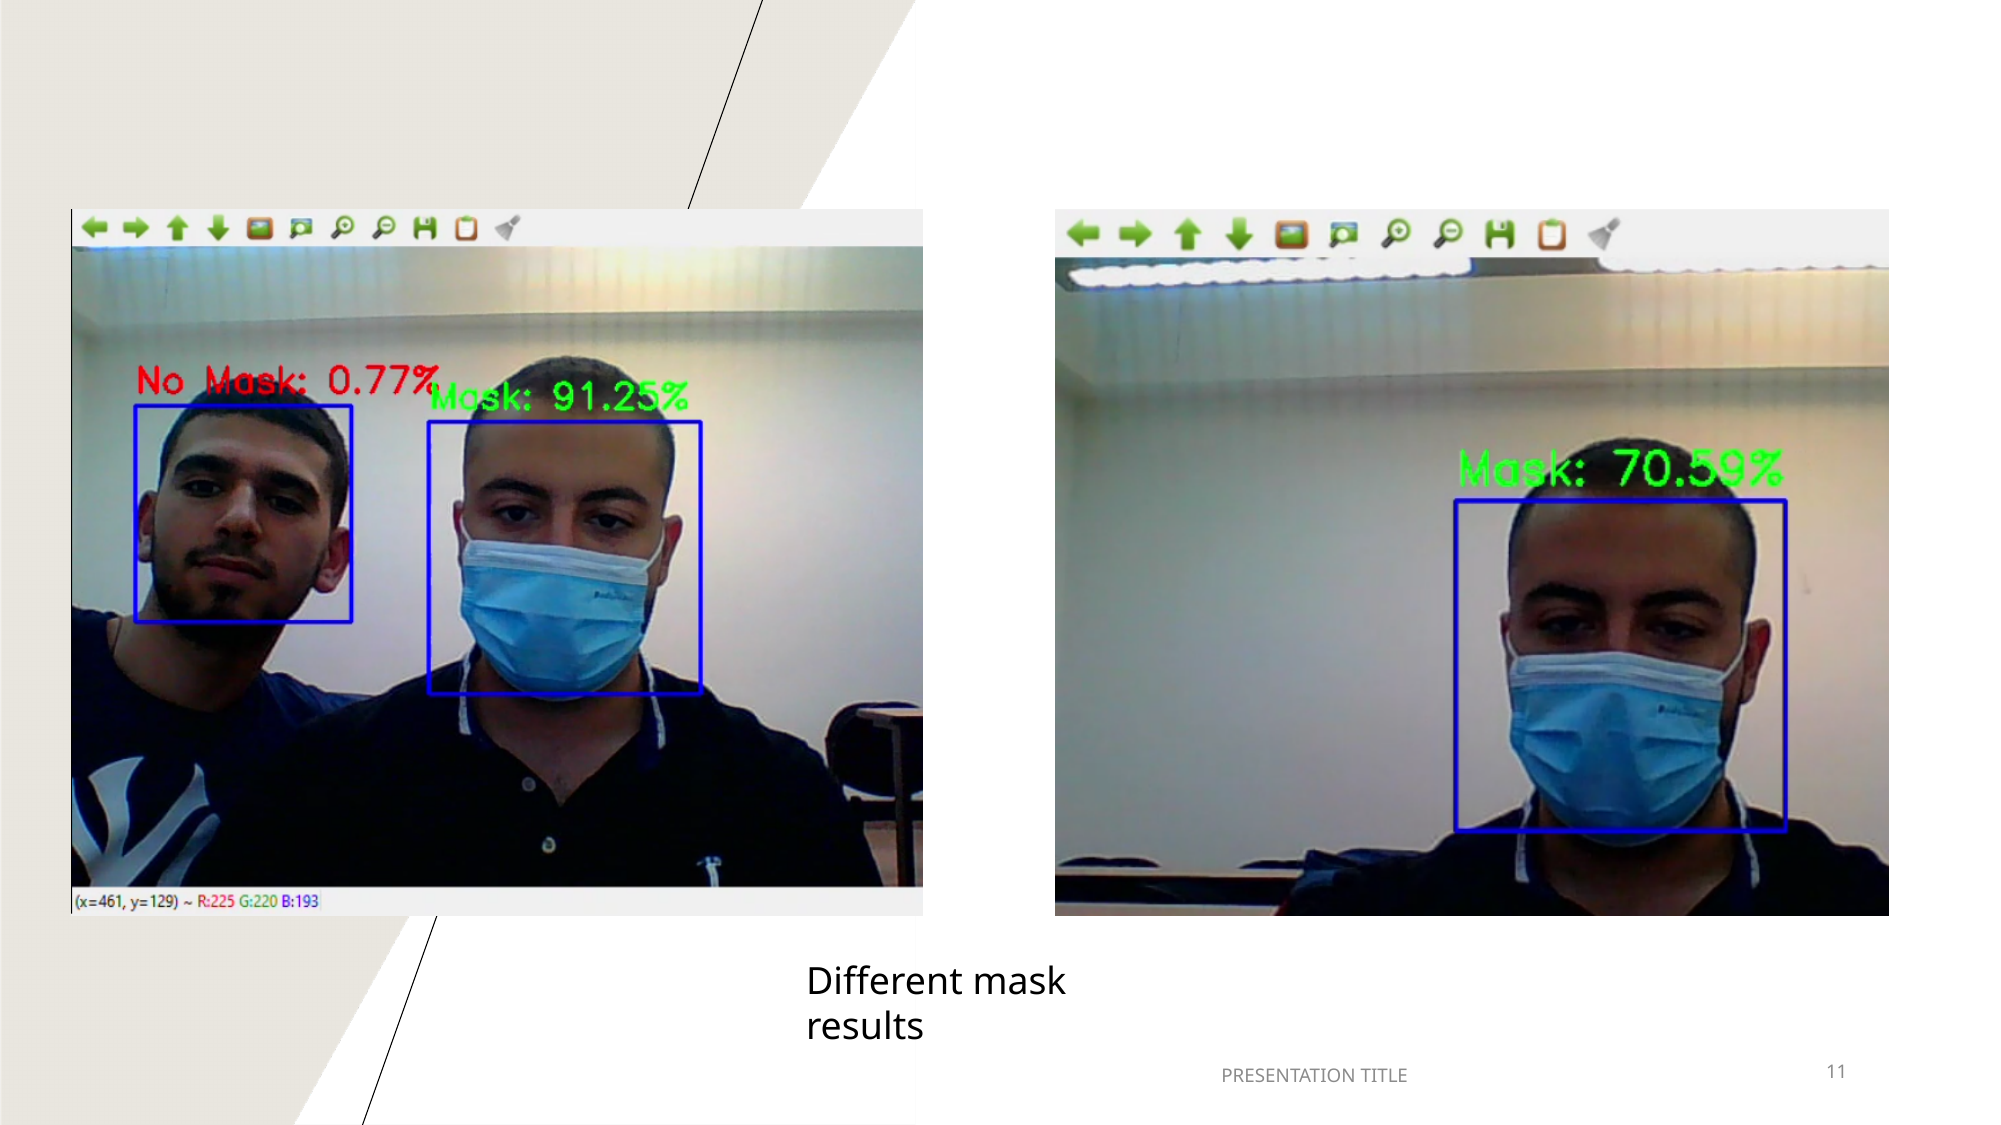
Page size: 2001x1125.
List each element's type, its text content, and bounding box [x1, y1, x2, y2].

footer PRESENTATION TITLE [1106, 1045, 1524, 1105]
picture [1054, 209, 1889, 916]
picture [0, 0, 923, 1125]
slide_number 11 [1584, 1042, 1863, 1103]
text_box Different mask results [791, 949, 1209, 1055]
